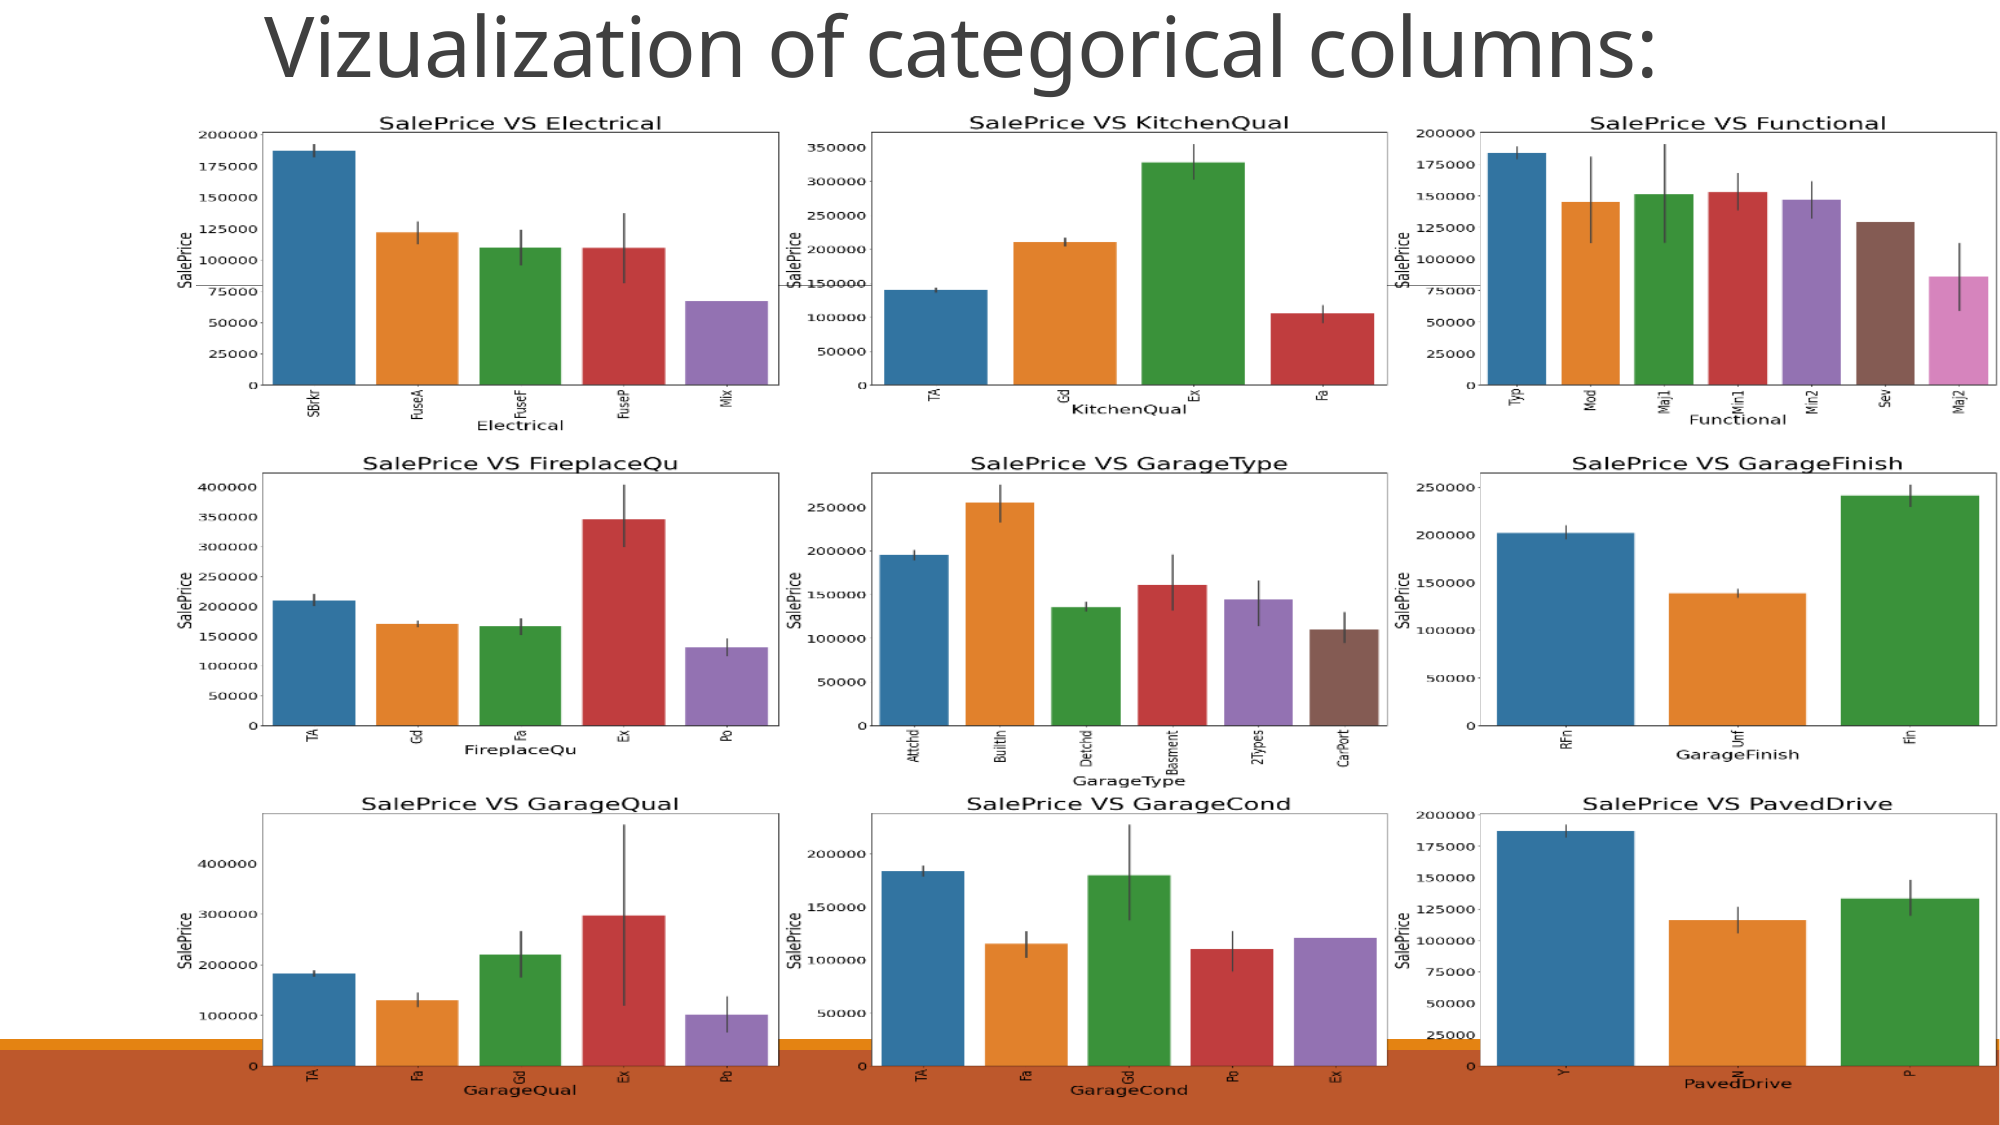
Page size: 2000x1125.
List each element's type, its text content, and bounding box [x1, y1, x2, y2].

title Vizualization of categorical columns: [249, 0, 1863, 98]
picture [172, 101, 2000, 1125]
